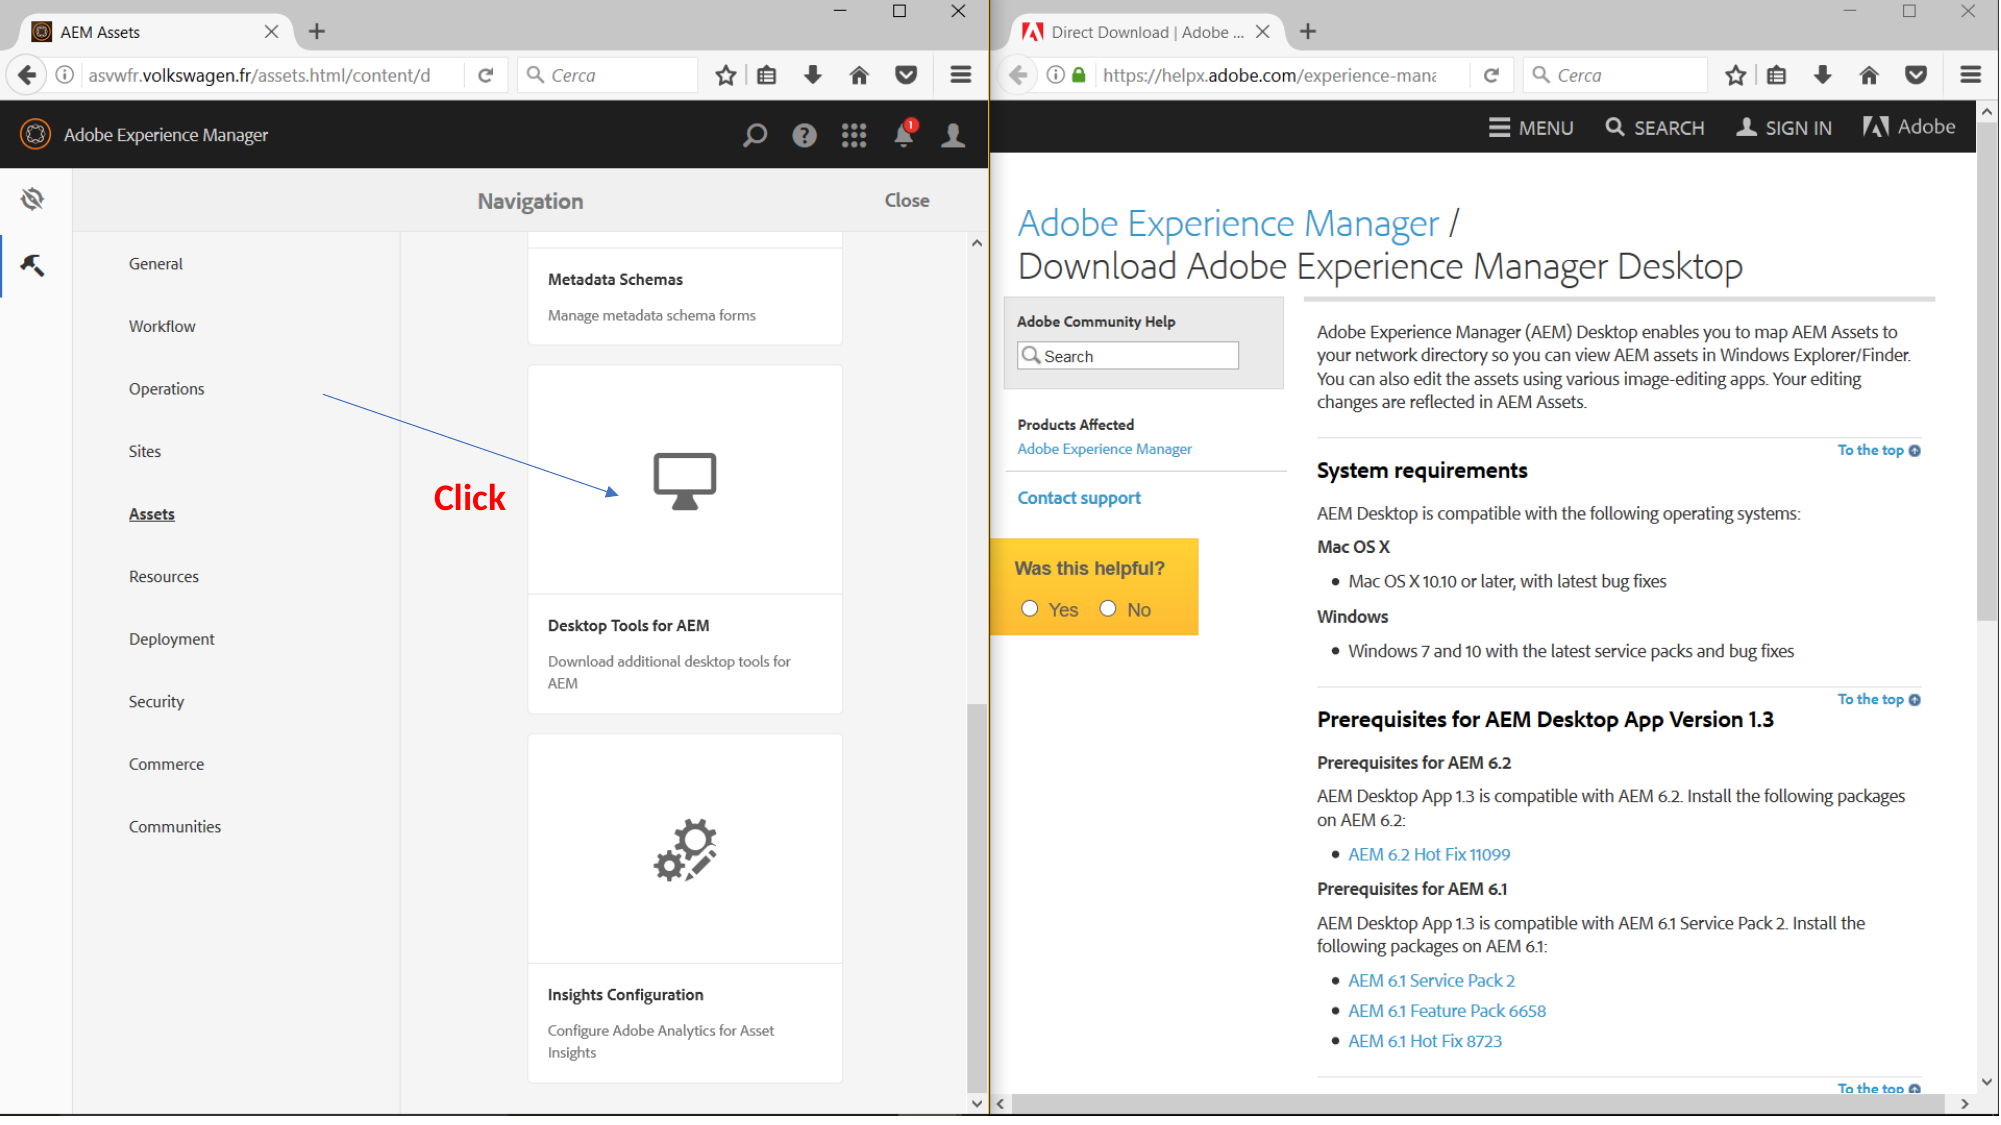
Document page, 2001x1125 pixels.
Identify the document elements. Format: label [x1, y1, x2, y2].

picture [0, 0, 1999, 1116]
text_box [322, 394, 619, 496]
